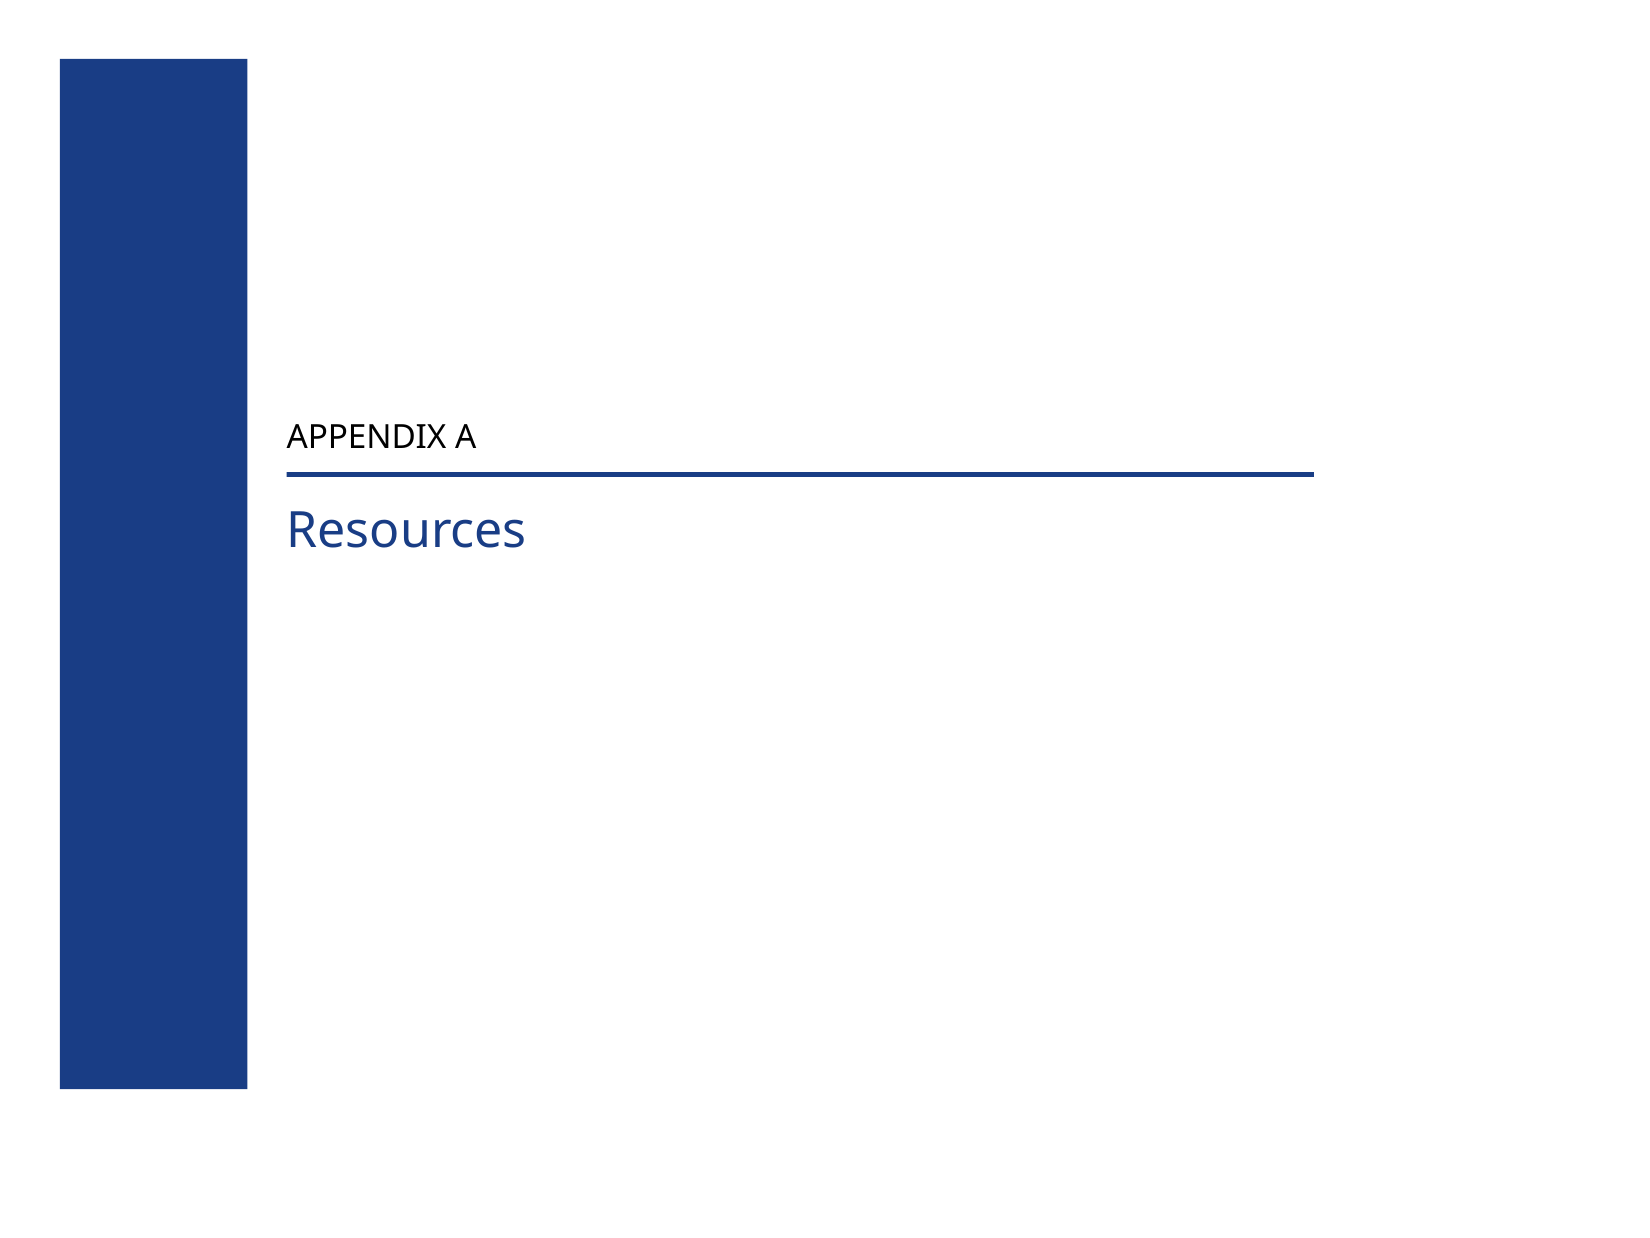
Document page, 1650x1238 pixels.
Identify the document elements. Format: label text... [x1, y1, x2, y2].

title APPENDIX A [286, 178, 1316, 456]
subtitle Resources [286, 497, 1316, 578]
